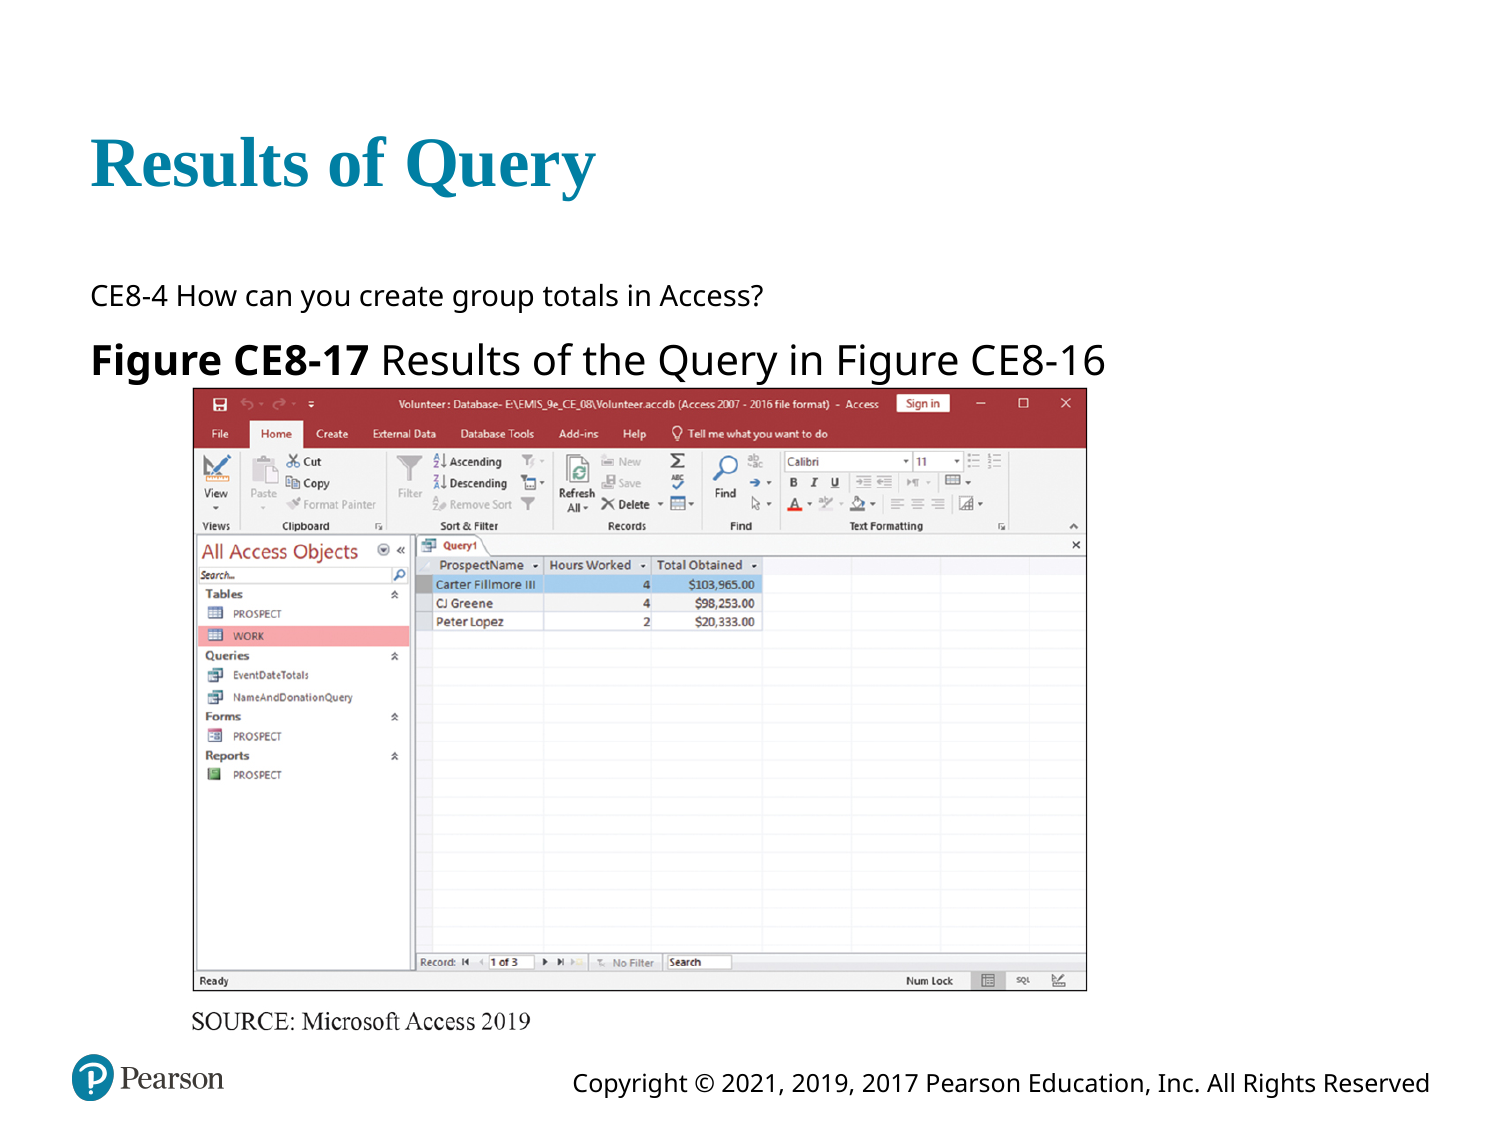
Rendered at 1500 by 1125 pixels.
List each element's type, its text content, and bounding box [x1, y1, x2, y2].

list CE 8-4 How can you create group totals in Access? Figure C E 8-17 Results of the Query in Figure C E 8-16 [75, 262, 1425, 387]
title Results of Query [75, 35, 1425, 216]
picture [80, 1063, 106, 1088]
picture [98, 1054, 224, 1101]
picture [191, 386, 1088, 1032]
picture [72, 1087, 83, 1101]
picture [72, 1054, 88, 1070]
